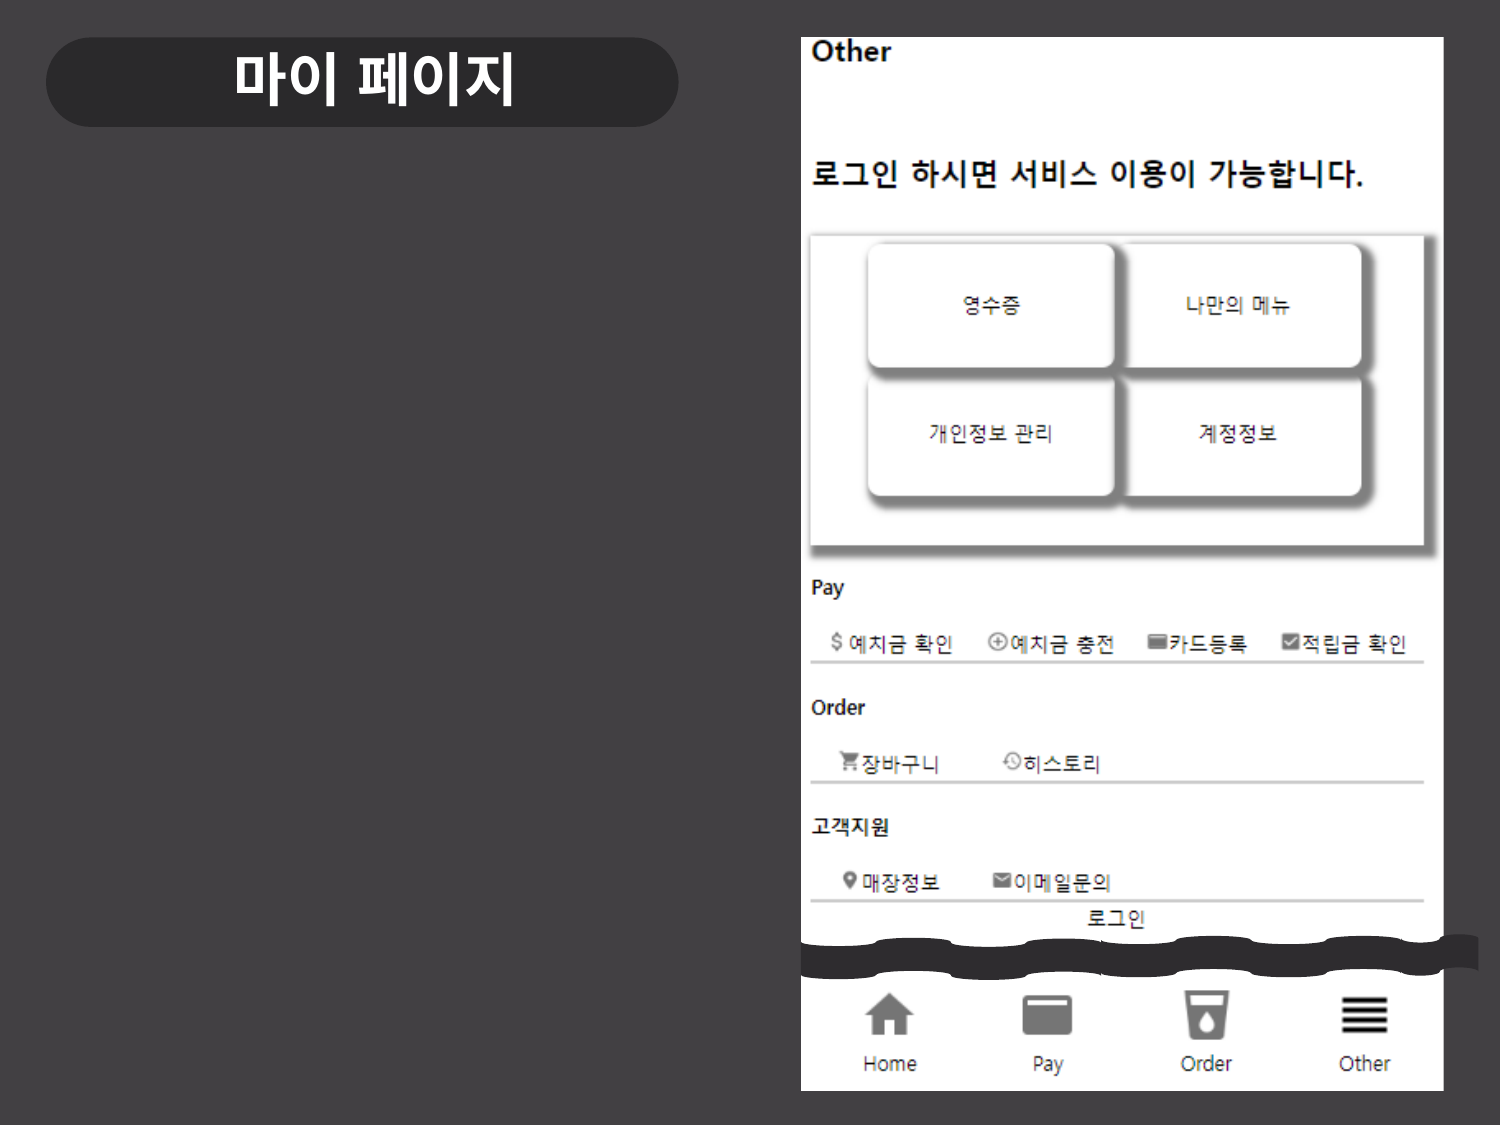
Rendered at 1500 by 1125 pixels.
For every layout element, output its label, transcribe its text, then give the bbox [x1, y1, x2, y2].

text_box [800, 934, 1479, 980]
text_box 마이 페이지 [44, 36, 680, 128]
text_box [800, 37, 1444, 934]
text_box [800, 980, 1444, 1091]
